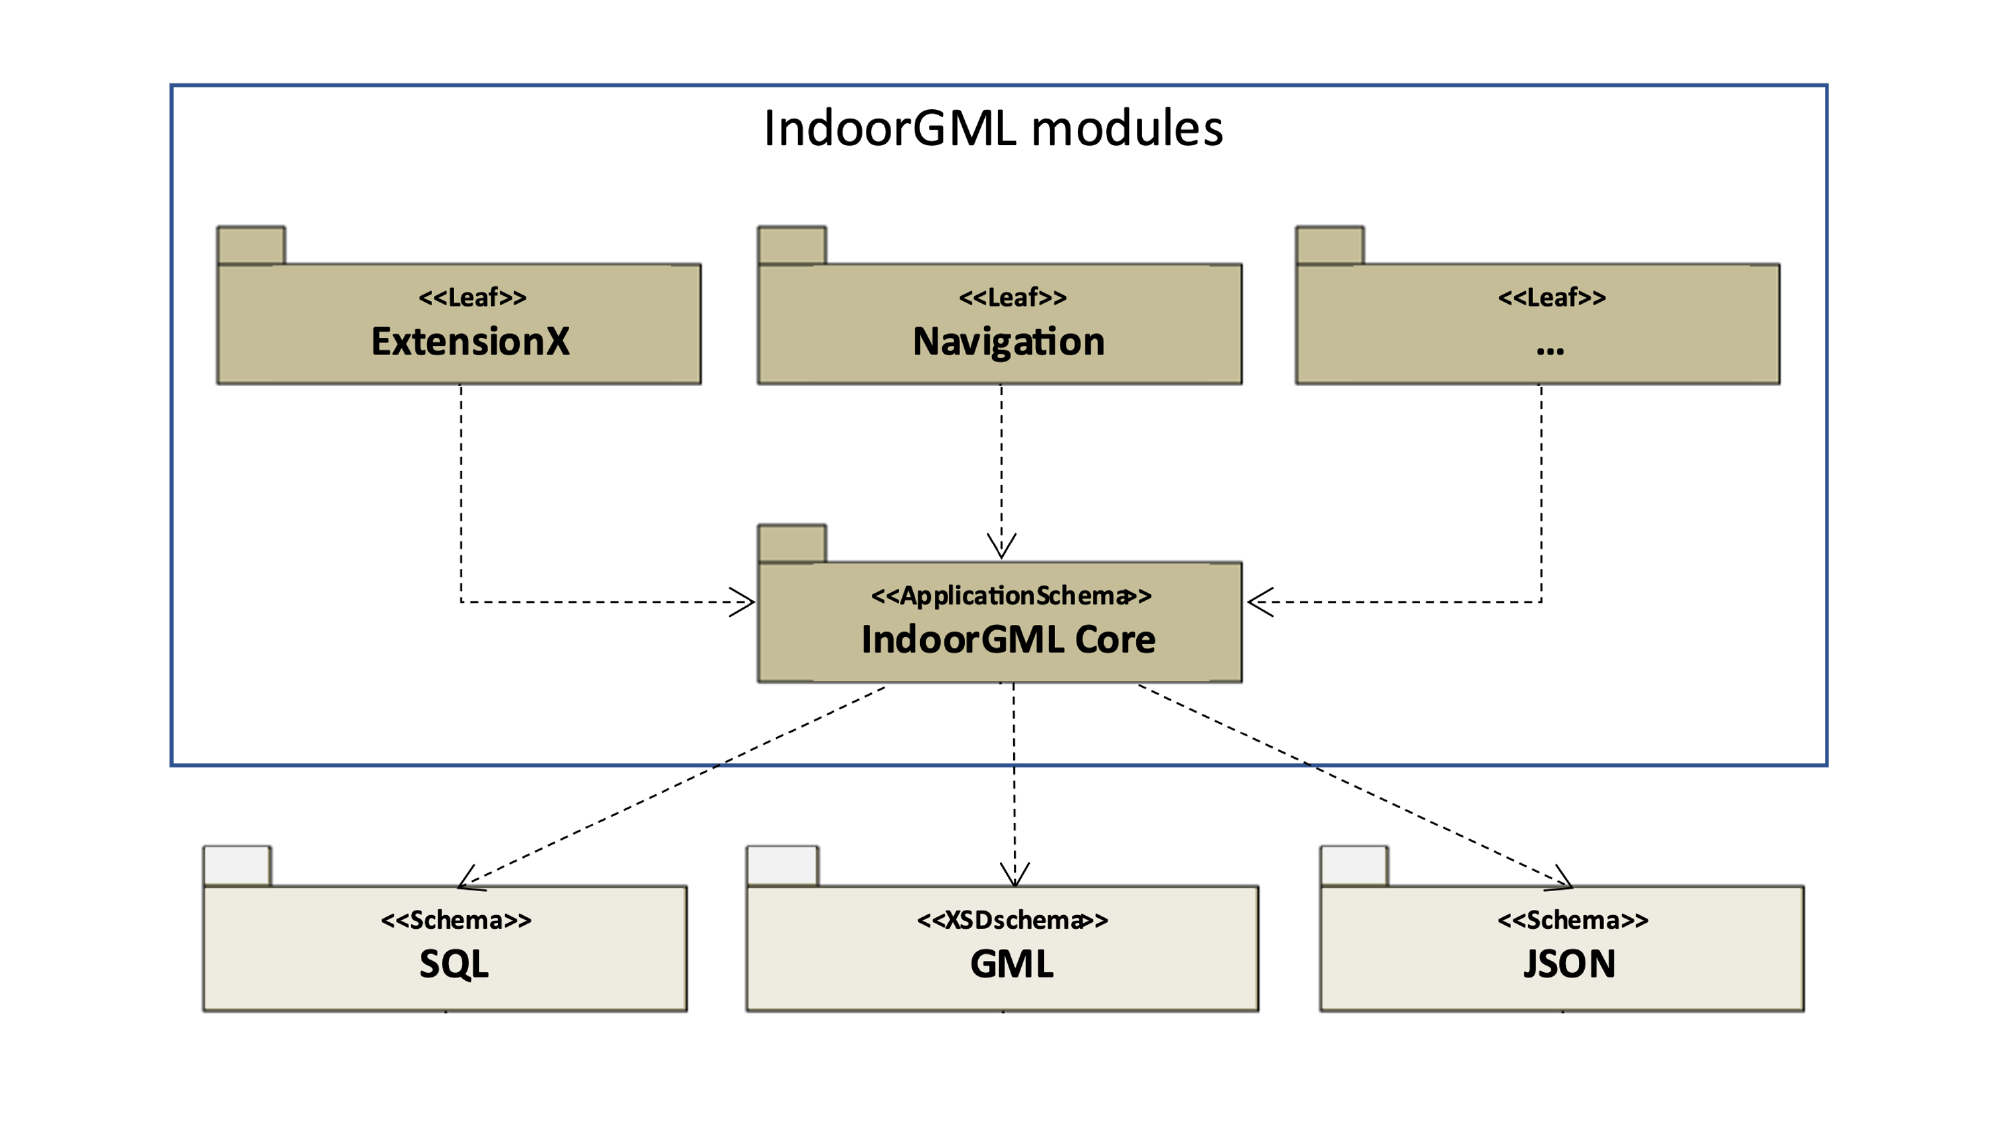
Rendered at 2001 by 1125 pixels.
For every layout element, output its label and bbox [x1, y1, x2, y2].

picture [168, 73, 1829, 1016]
